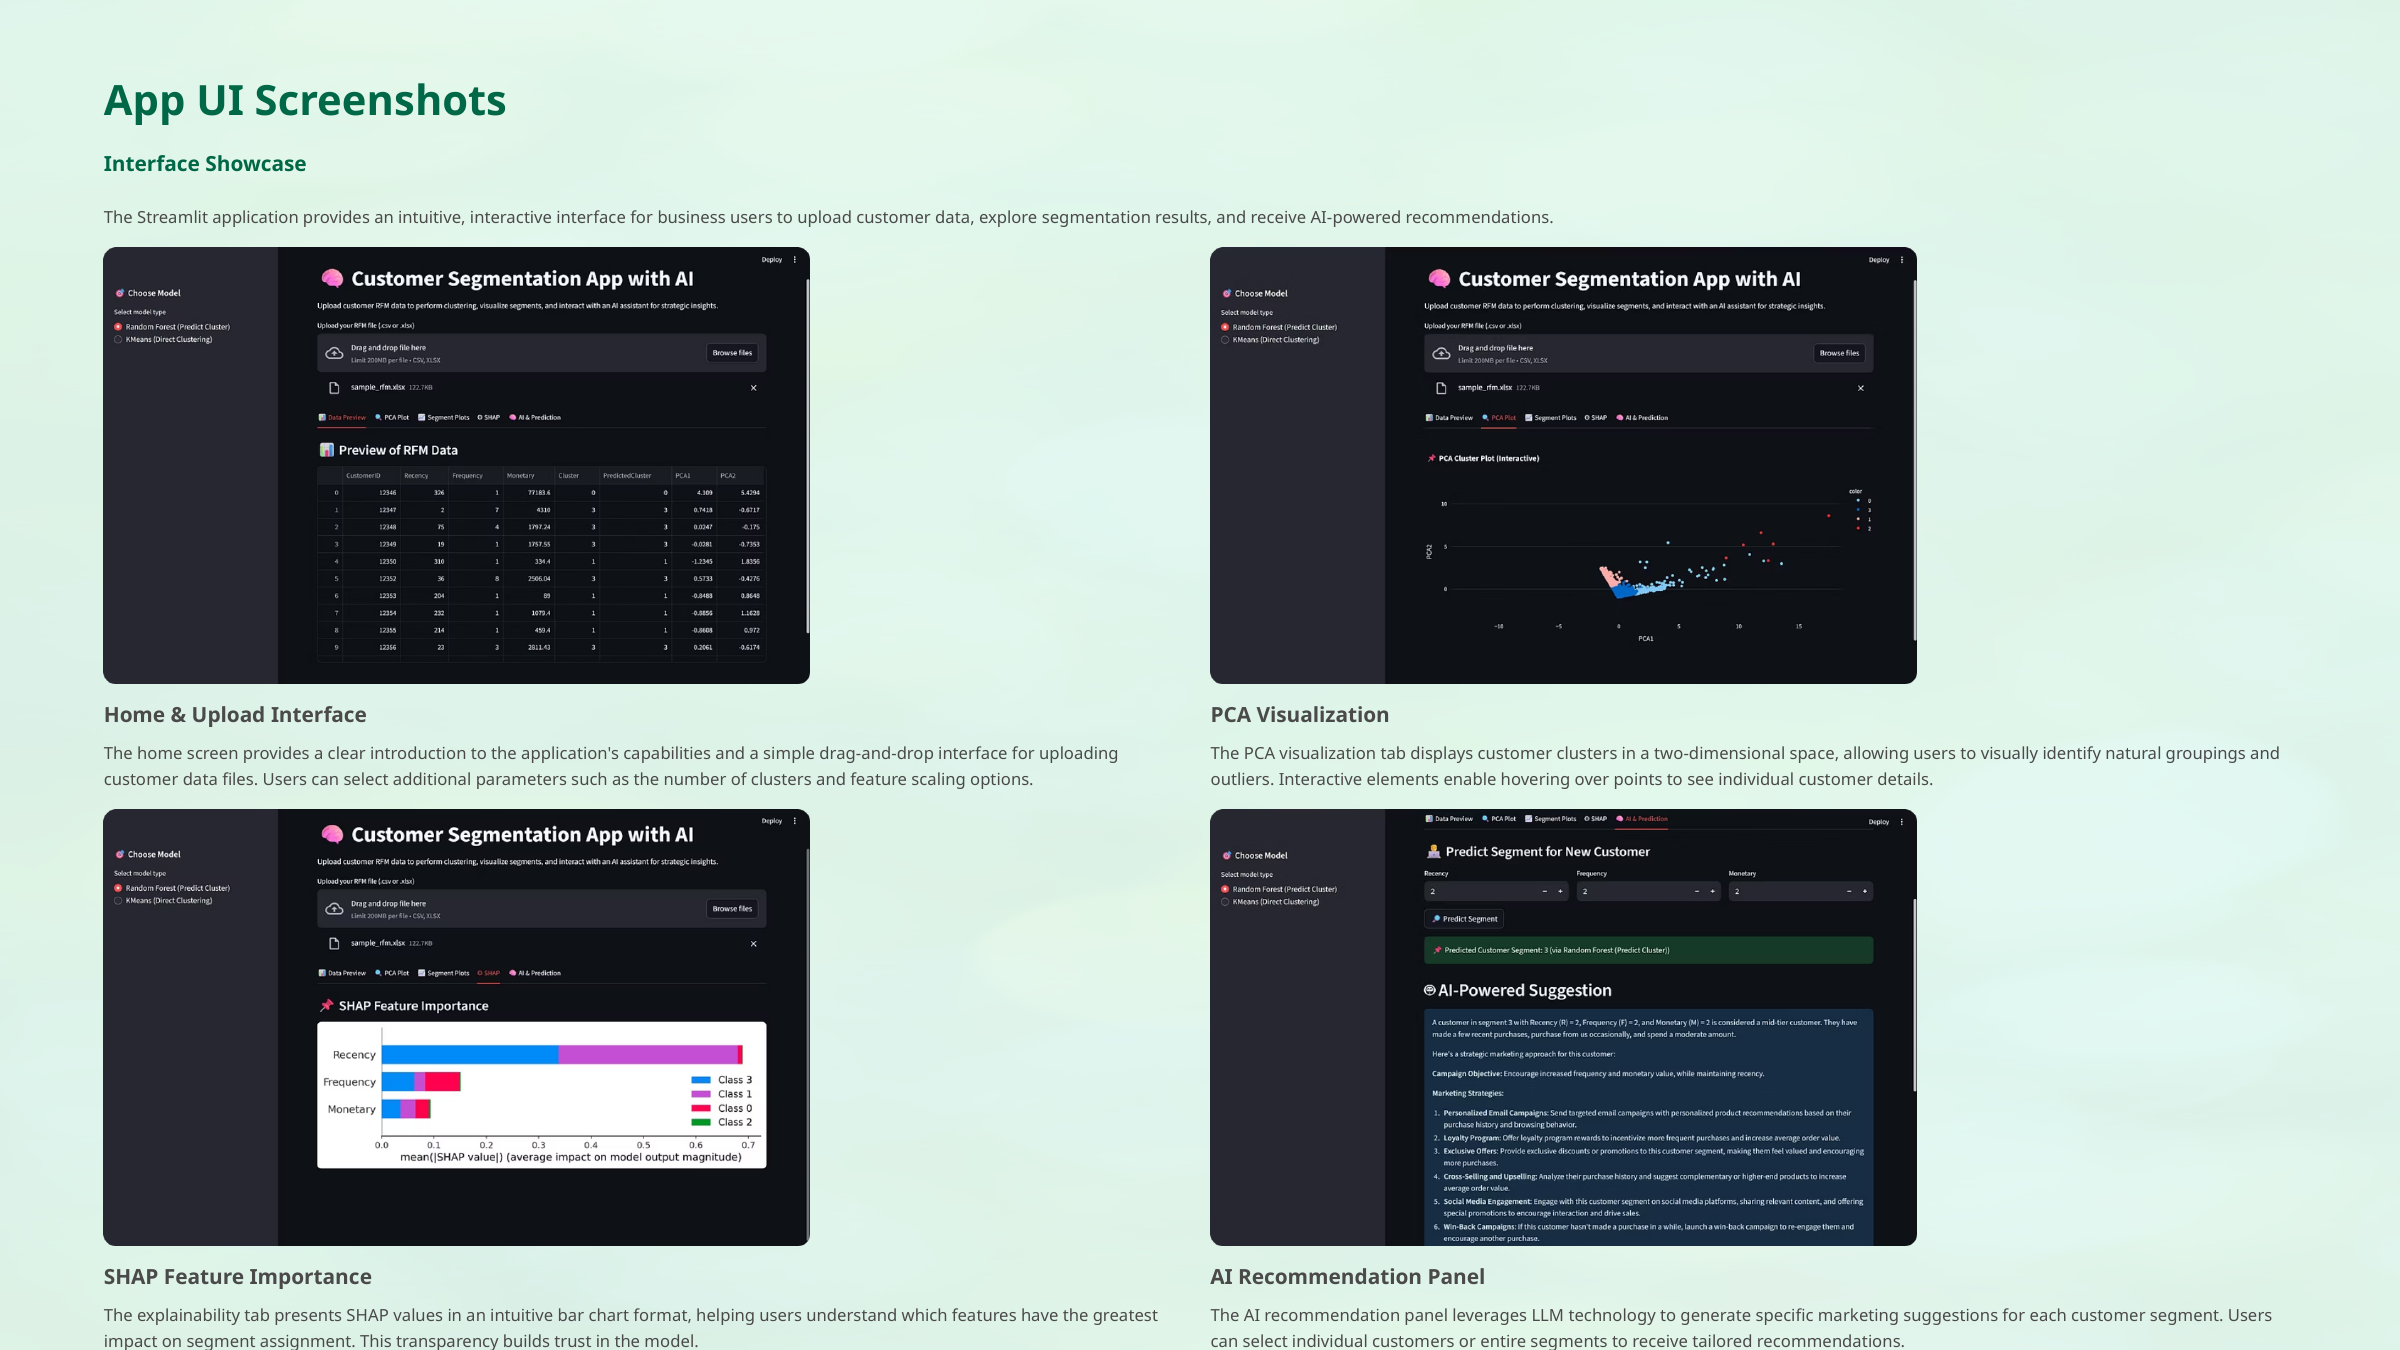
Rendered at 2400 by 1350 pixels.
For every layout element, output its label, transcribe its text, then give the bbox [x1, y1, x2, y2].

picture [103, 809, 810, 1246]
text_box The Streamlit application provides an intuitive, interactive interface for business users to upload customer data, explore segmentation results, and receive AI-powered recommendations. [103, 201, 2296, 229]
text_box App UI Screenshots [103, 71, 527, 125]
picture [103, 247, 810, 684]
text_box The home screen provides a clear introduction to the application's capabilities and a simple drag-and-drop interface for uploading customer data files. Users can select additional parameters such as the number of clusters and feature scaling options. [103, 736, 1190, 791]
text_box PCA Visualization [1210, 700, 1422, 727]
text_box Home & Upload Interface [103, 700, 377, 727]
text_box The PCA visualization tab displays customer clusters in a two-dimensional space, allowing users to visually identify natural groupings and outliers. Interactive elements enable hovering over points to see individual customer details. [1210, 736, 2297, 791]
text_box Interface Showcase [103, 149, 316, 176]
text_box The AI recommendation panel leverages LLM technology to generate specific marketing suggestions for each customer segment. Users can select individual customers or entire segments to receive tailored recommendations. [1210, 1299, 2297, 1350]
picture [1210, 809, 1917, 1246]
text_box The explainability tab presents SHAP values in an intuitive bar chart format, helping users understand which features have the greatest impact on segment assignment. This transparency builds trust in the model. [103, 1299, 1190, 1350]
text_box SHAP Feature Importance [103, 1262, 384, 1290]
picture [1210, 247, 1917, 684]
text_box AI Recommendation Panel [1210, 1262, 1497, 1290]
